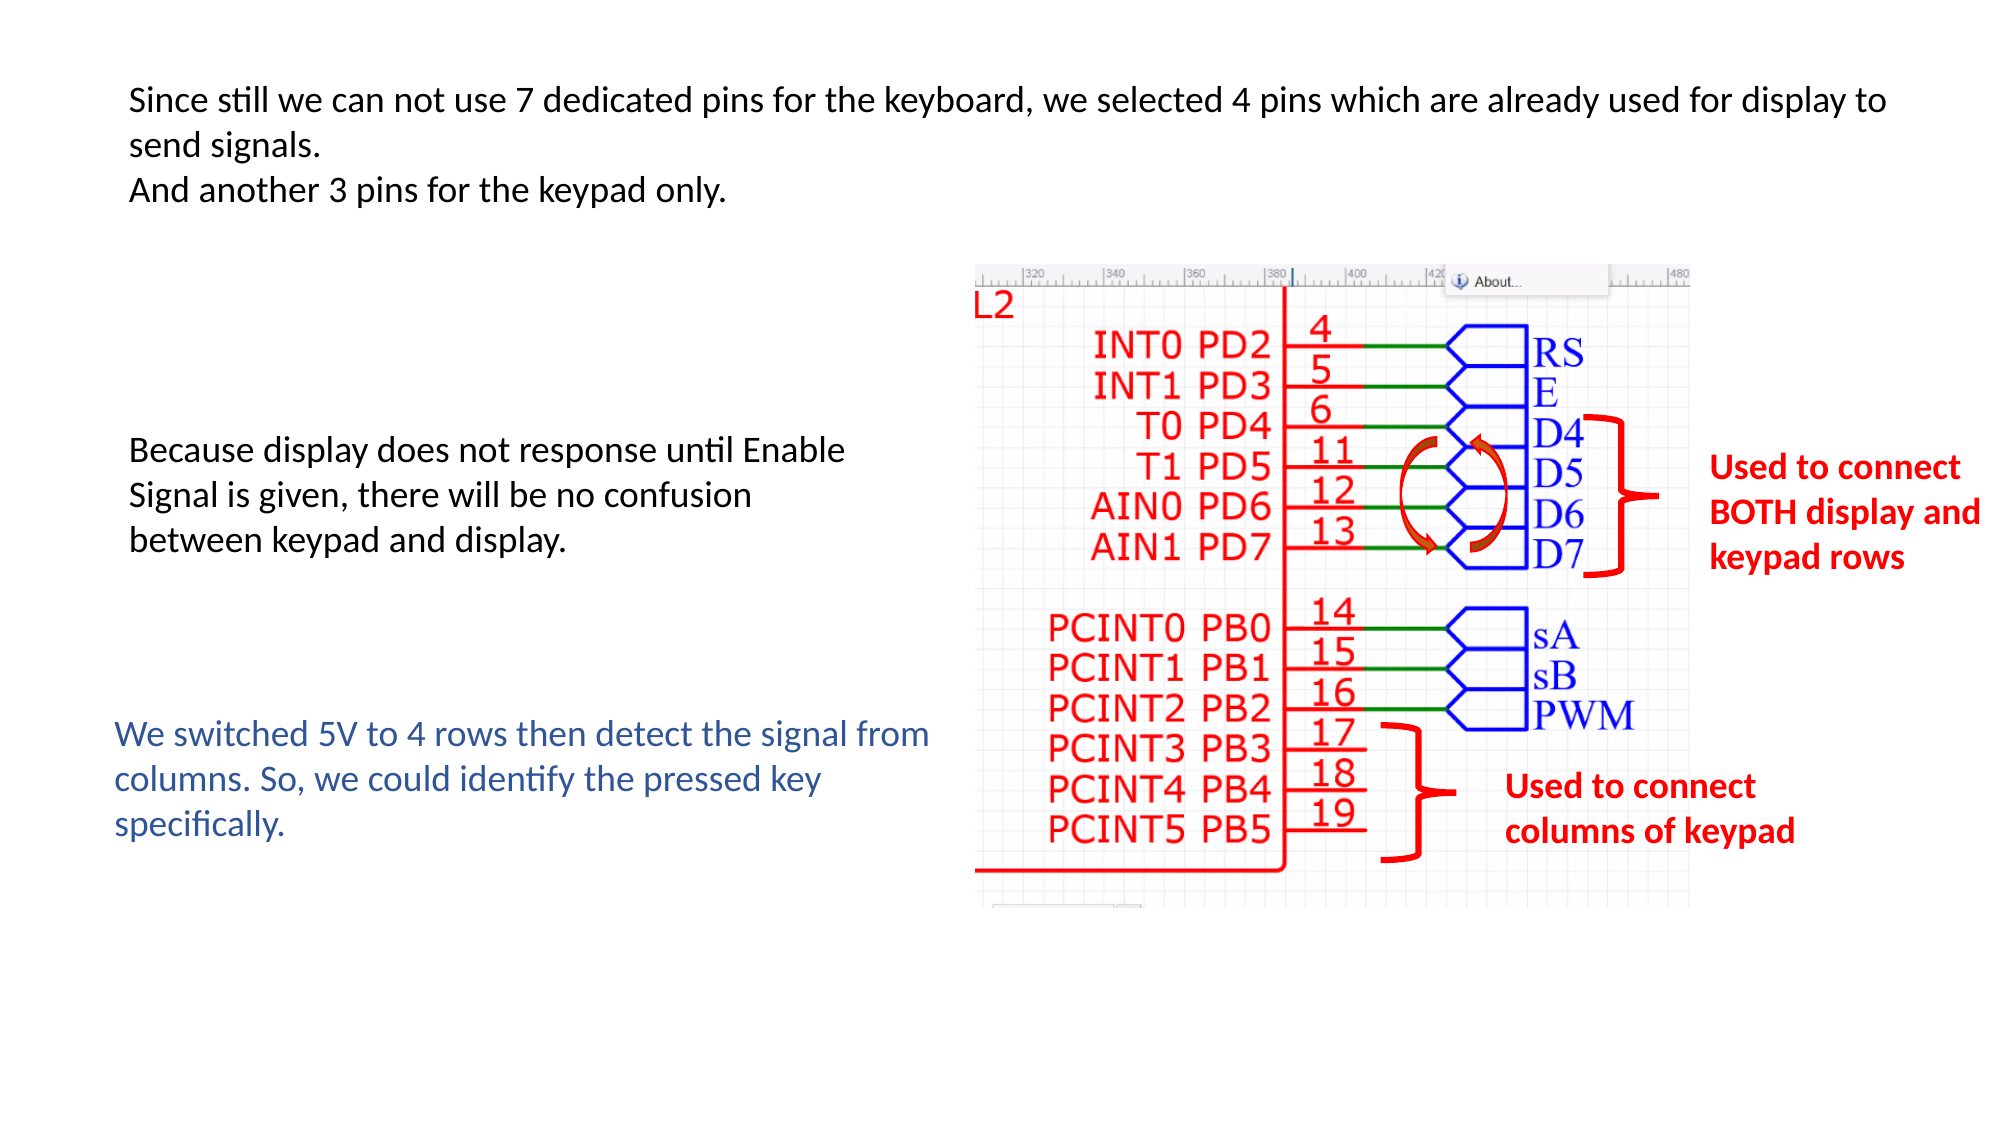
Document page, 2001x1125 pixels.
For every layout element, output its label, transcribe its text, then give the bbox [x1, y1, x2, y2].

picture [975, 264, 1691, 908]
text_box Since still we can not use 7 dedicated pins for the keyboard, we selected 4 pins which are already used for display to send signals. And another 3 pins for the keypad only. [114, 67, 1967, 218]
text_box Because display does not response until Enable Signal is given, there will be no confusion between keypad and display. [114, 417, 899, 567]
text_box We switched 5V to 4 rows then detect the signal from columns. So, we could identify the pressed key specifically. [99, 701, 971, 852]
text_box Used to connect columns of keypad [1691, 754, 1897, 859]
text_box Used to connect BOTH display and keypad rows [1694, 434, 2000, 585]
